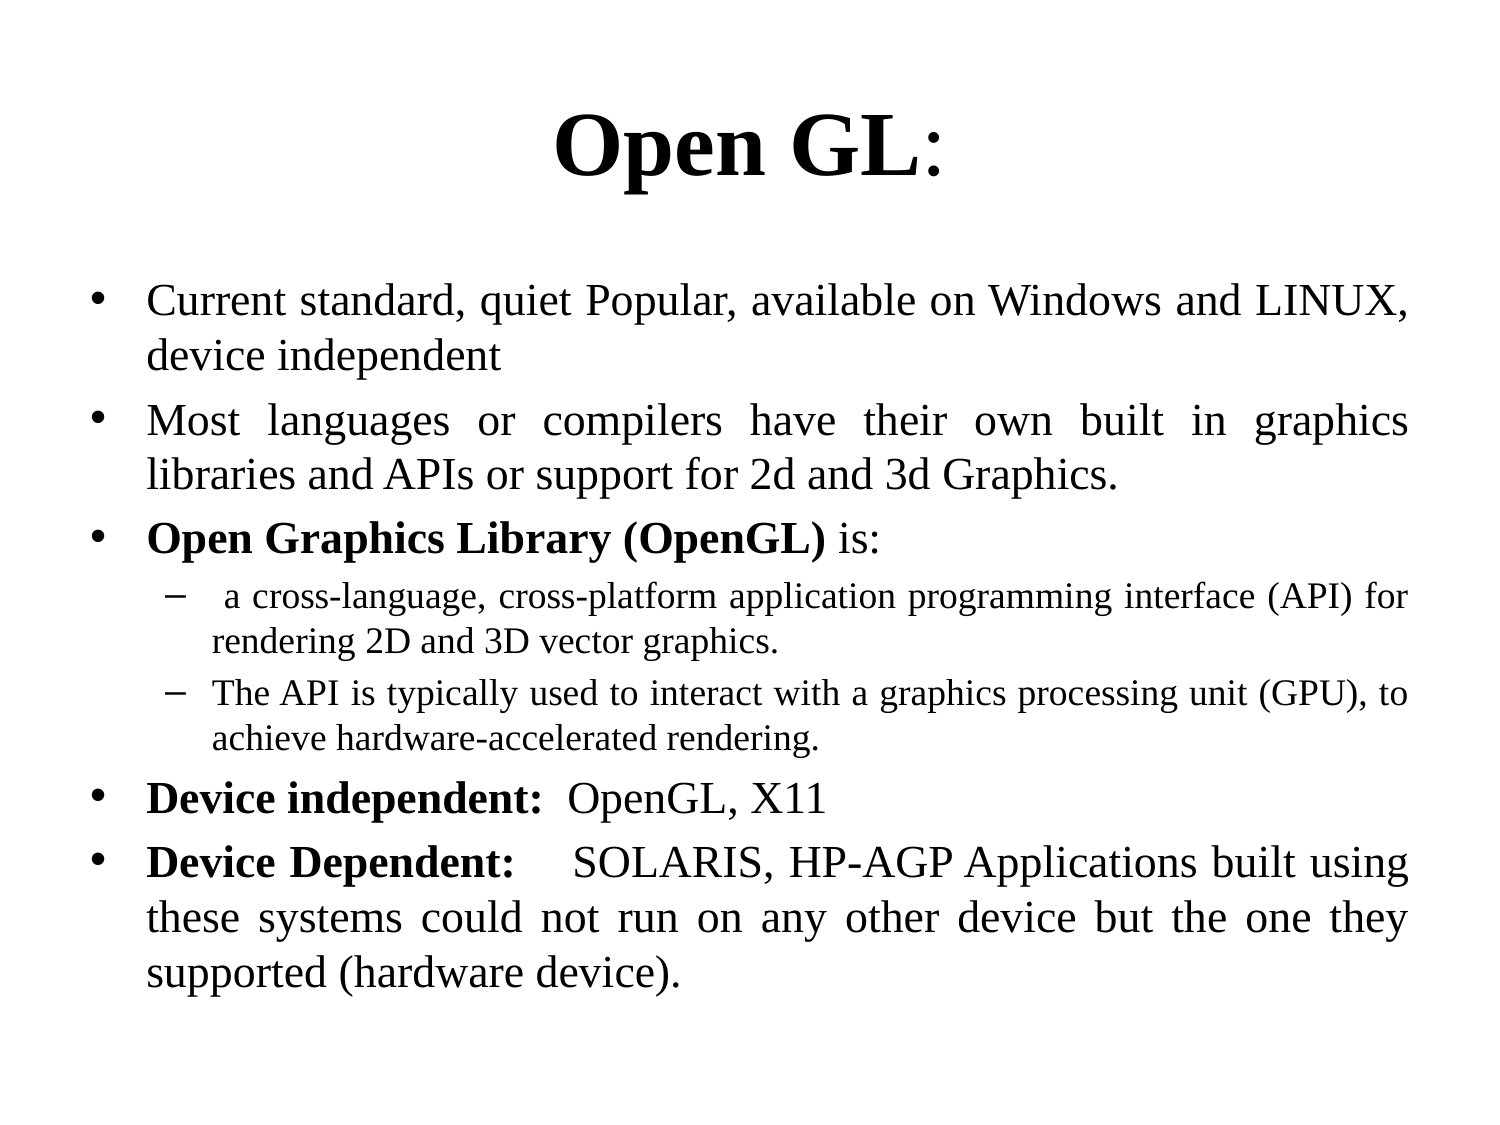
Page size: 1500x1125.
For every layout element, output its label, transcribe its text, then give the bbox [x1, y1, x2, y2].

list Current standard, quiet Popular, available on Windows and LINUX, device independent Most languages or compilers have their own built in graphics libraries and APIs or support for 2d and 3d Graphics. Open Graphics Library (OpenGL) is: a cross-language, cross-platform application programming interface (API) for rendering 2D and 3D vector graphics. The API is typically used to interact with a graphics processing unit (GPU), to achieve hardware-accelerated rendering. Device independent: OpenGL, X11 Device Dependent: SOLARIS, HP-AGP Applications built using these systems could not run on any other device but the one they supported (hardware device). [75, 262, 1425, 1005]
title Open GL: [75, 45, 1425, 233]
